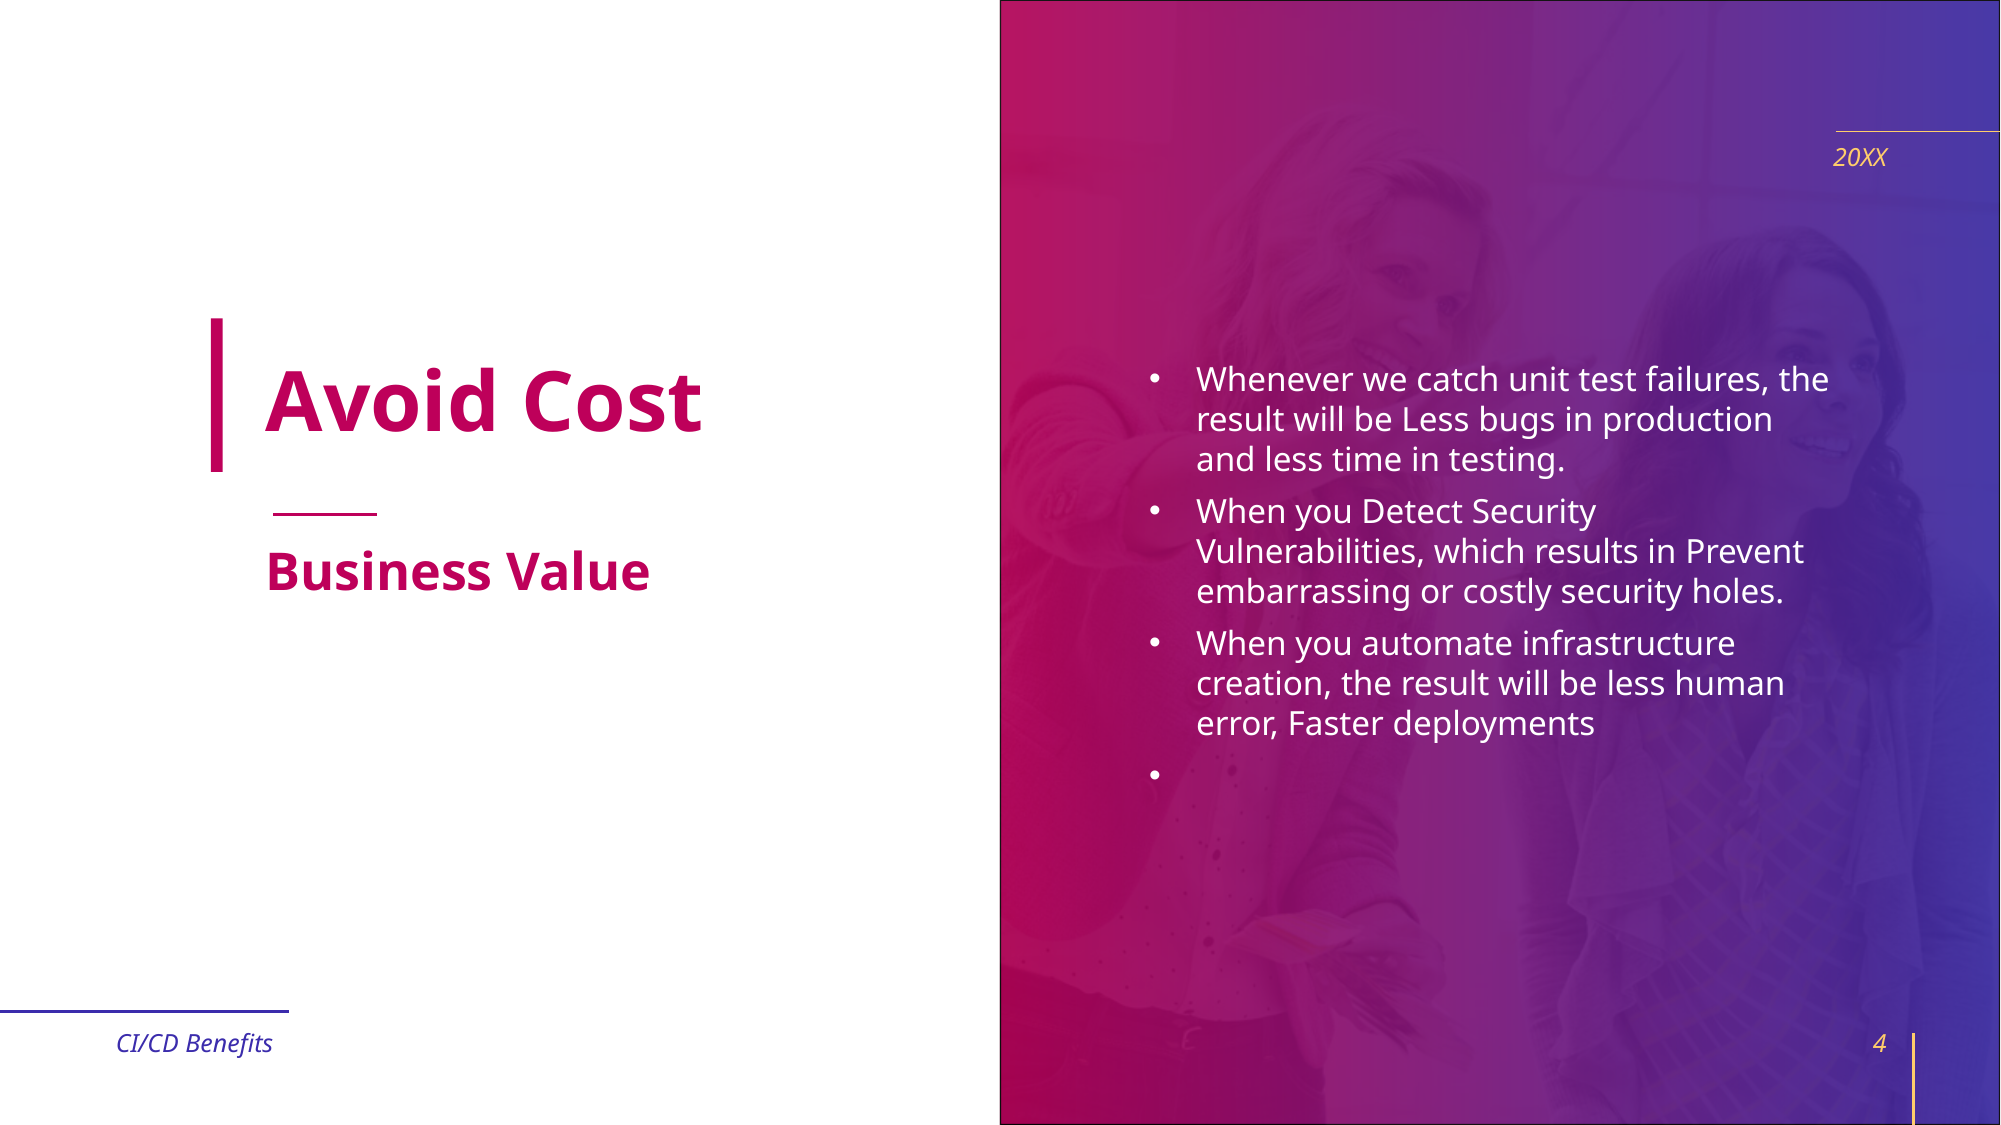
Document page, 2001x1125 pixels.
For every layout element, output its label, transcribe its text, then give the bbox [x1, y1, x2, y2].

list 20XX [1818, 137, 1919, 192]
picture [0, 0, 999, 1125]
subtitle Business Value [250, 538, 931, 652]
list Whenever we catch unit test failures, the result will be Less bugs in production and less time in testing. When you Detect Security Vulnerabilities, which results in Prevent embarrassing or costly security holes. When you automate infrastructure creation, the result will be less human error, Faster deployments [1134, 350, 1850, 864]
title Avoid Cost [250, 278, 931, 531]
footer CI/CD Benefits [100, 1015, 636, 1075]
slide_number 4 [1451, 1015, 1902, 1075]
